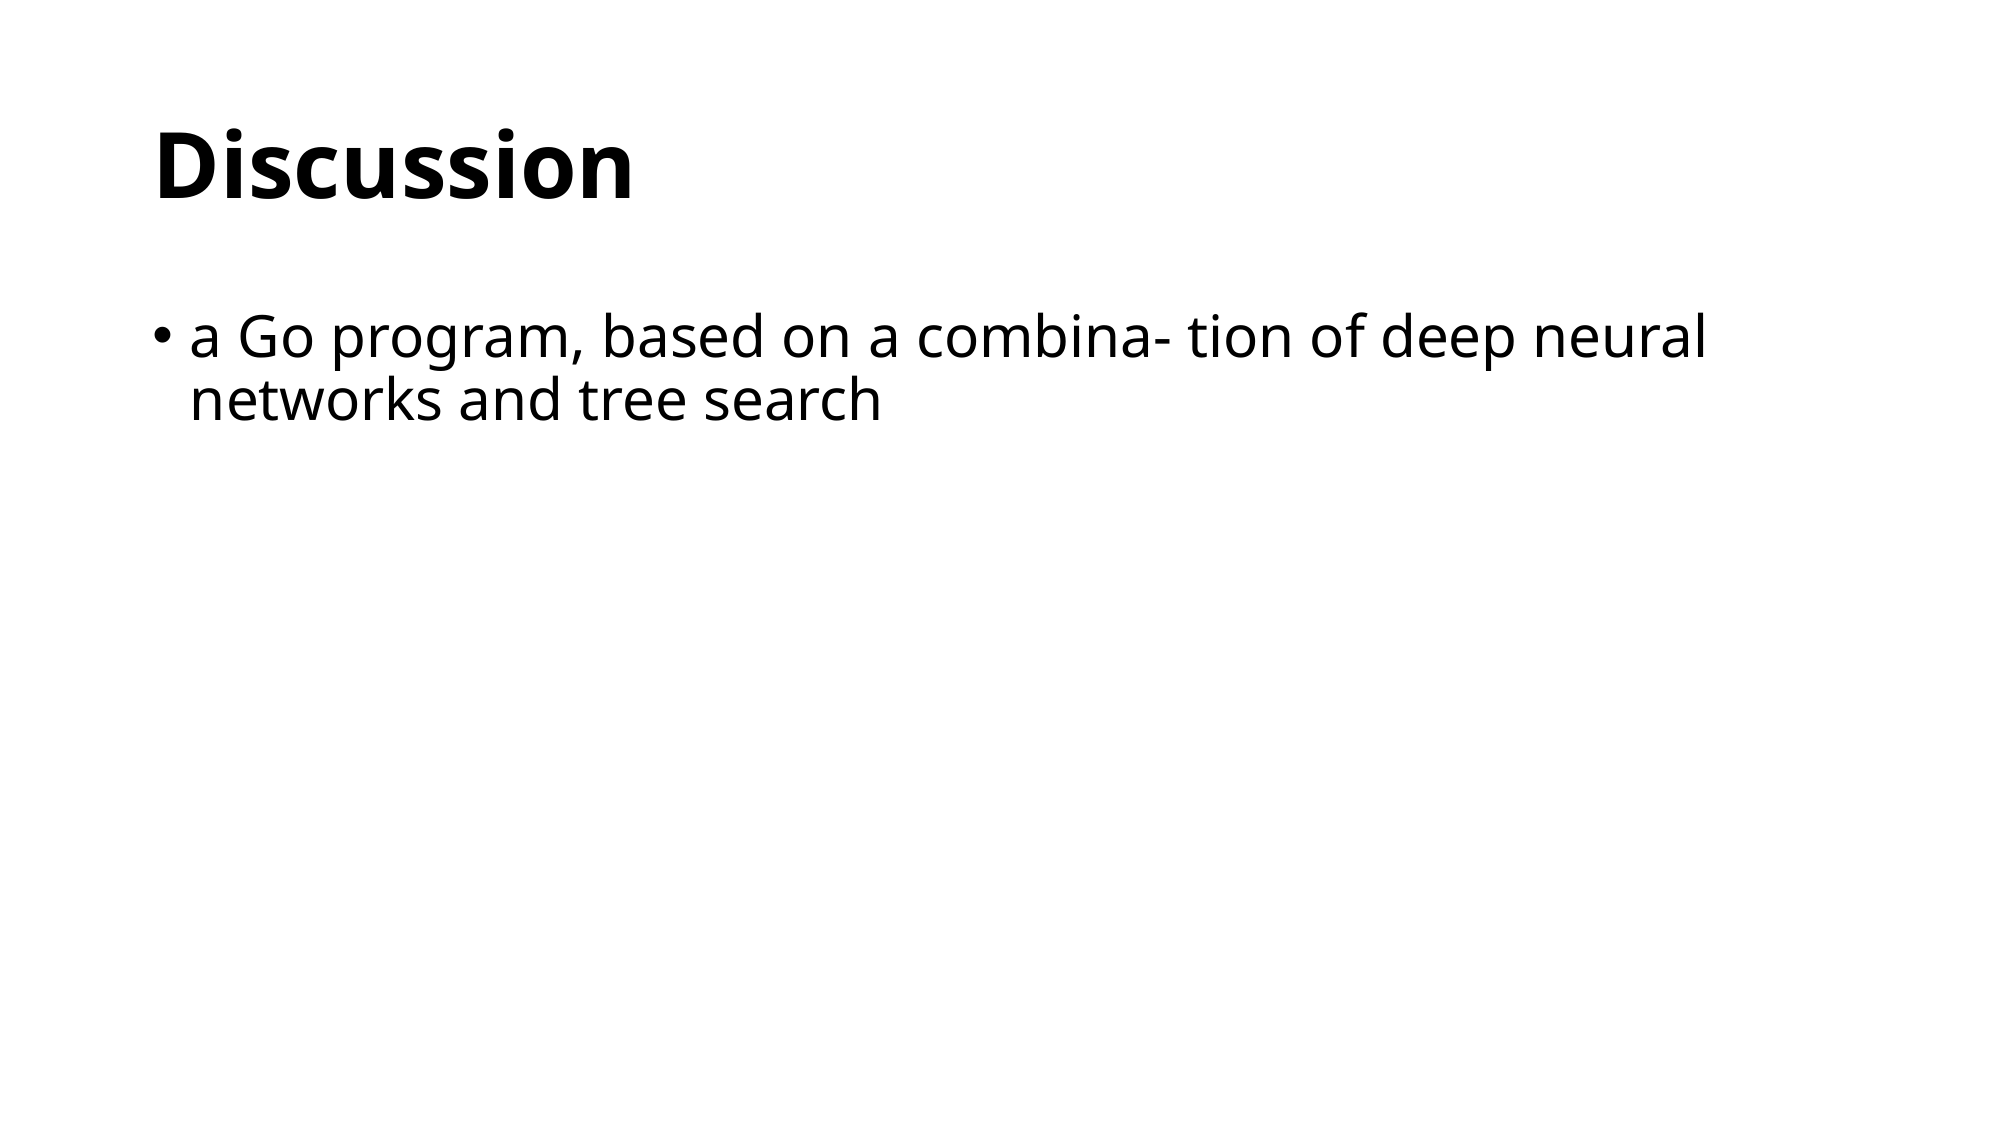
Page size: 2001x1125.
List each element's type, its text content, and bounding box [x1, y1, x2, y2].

list a Go program, based on a combina- tion of deep neural networks and tree search [137, 299, 1863, 1014]
title Discussion [137, 59, 1863, 278]
